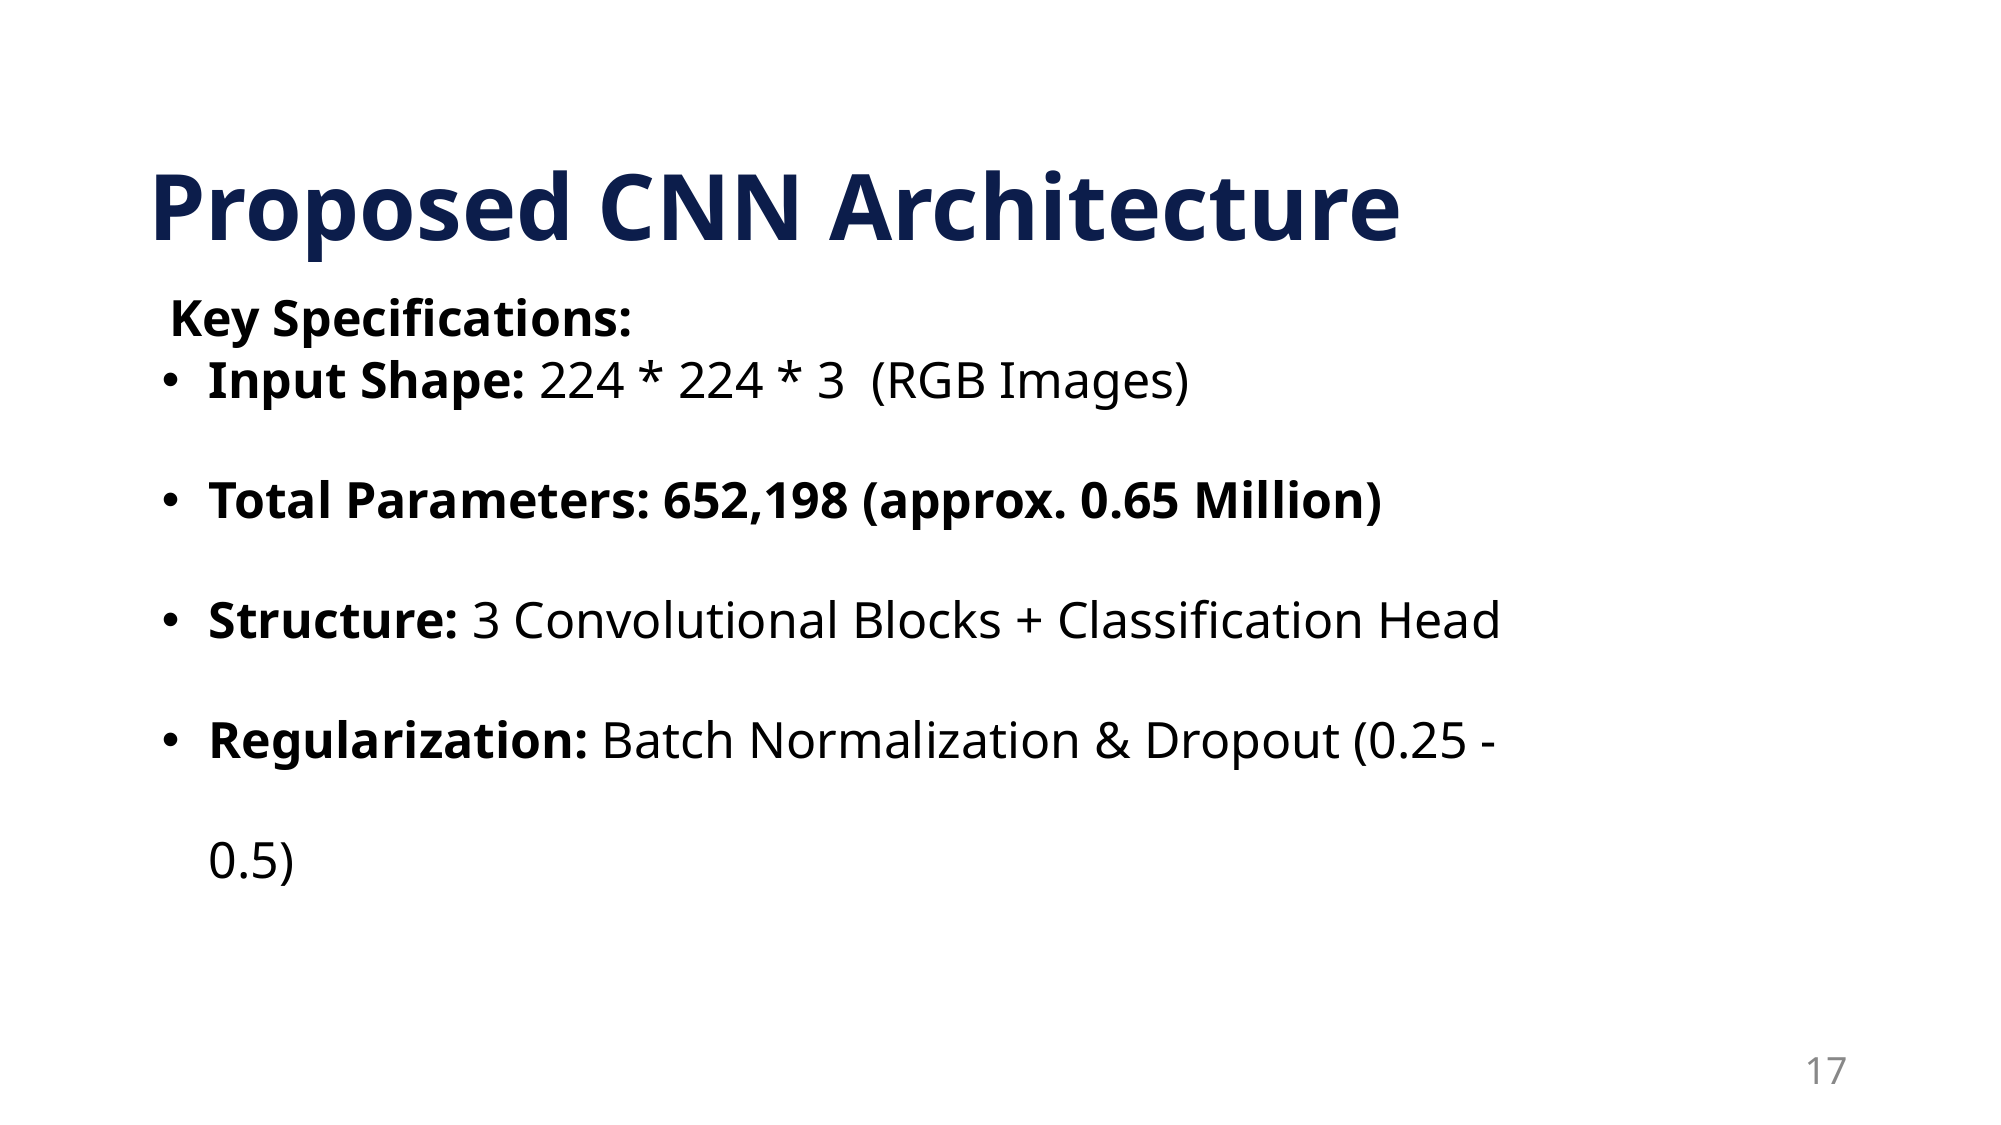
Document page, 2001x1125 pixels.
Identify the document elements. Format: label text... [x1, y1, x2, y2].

text_box Input Shape: 224 * 224 * 3 (RGB Images) Total Parameters: 652,198 (approx. 0.65 Million) Structure: 3 Convolutional Blocks + Classification Head Regularization: Batch Normalization & Dropout (0.25 - 0.5) [146, 289, 1605, 897]
slide_number 17 [1412, 1042, 1863, 1103]
text_box Proposed CNN Architecture [133, 114, 1647, 266]
text_box Key Specifications: [155, 278, 648, 354]
